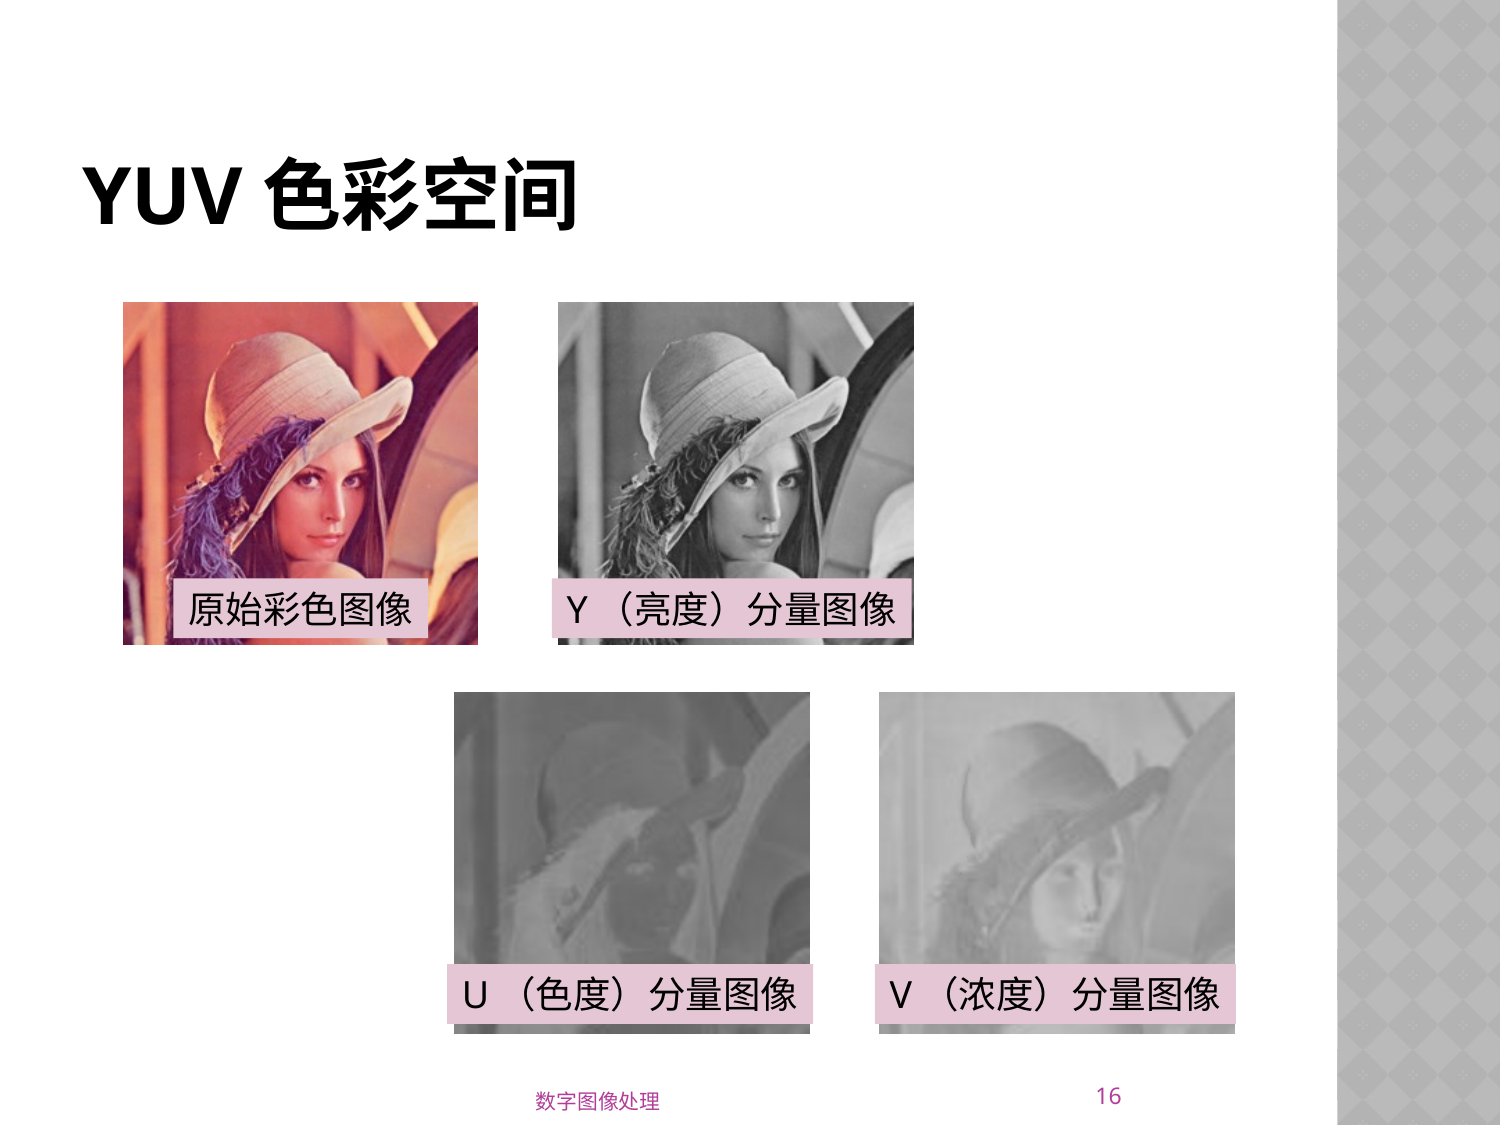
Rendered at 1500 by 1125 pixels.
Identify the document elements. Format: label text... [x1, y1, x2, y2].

picture [879, 691, 1235, 1035]
slide_number 16 [1025, 1075, 1122, 1113]
title YUV色彩空间 [75, 52, 1263, 240]
footer 数字图像处理 [75, 1075, 675, 1114]
picture [123, 302, 479, 645]
picture [454, 691, 810, 1035]
picture [558, 302, 914, 645]
